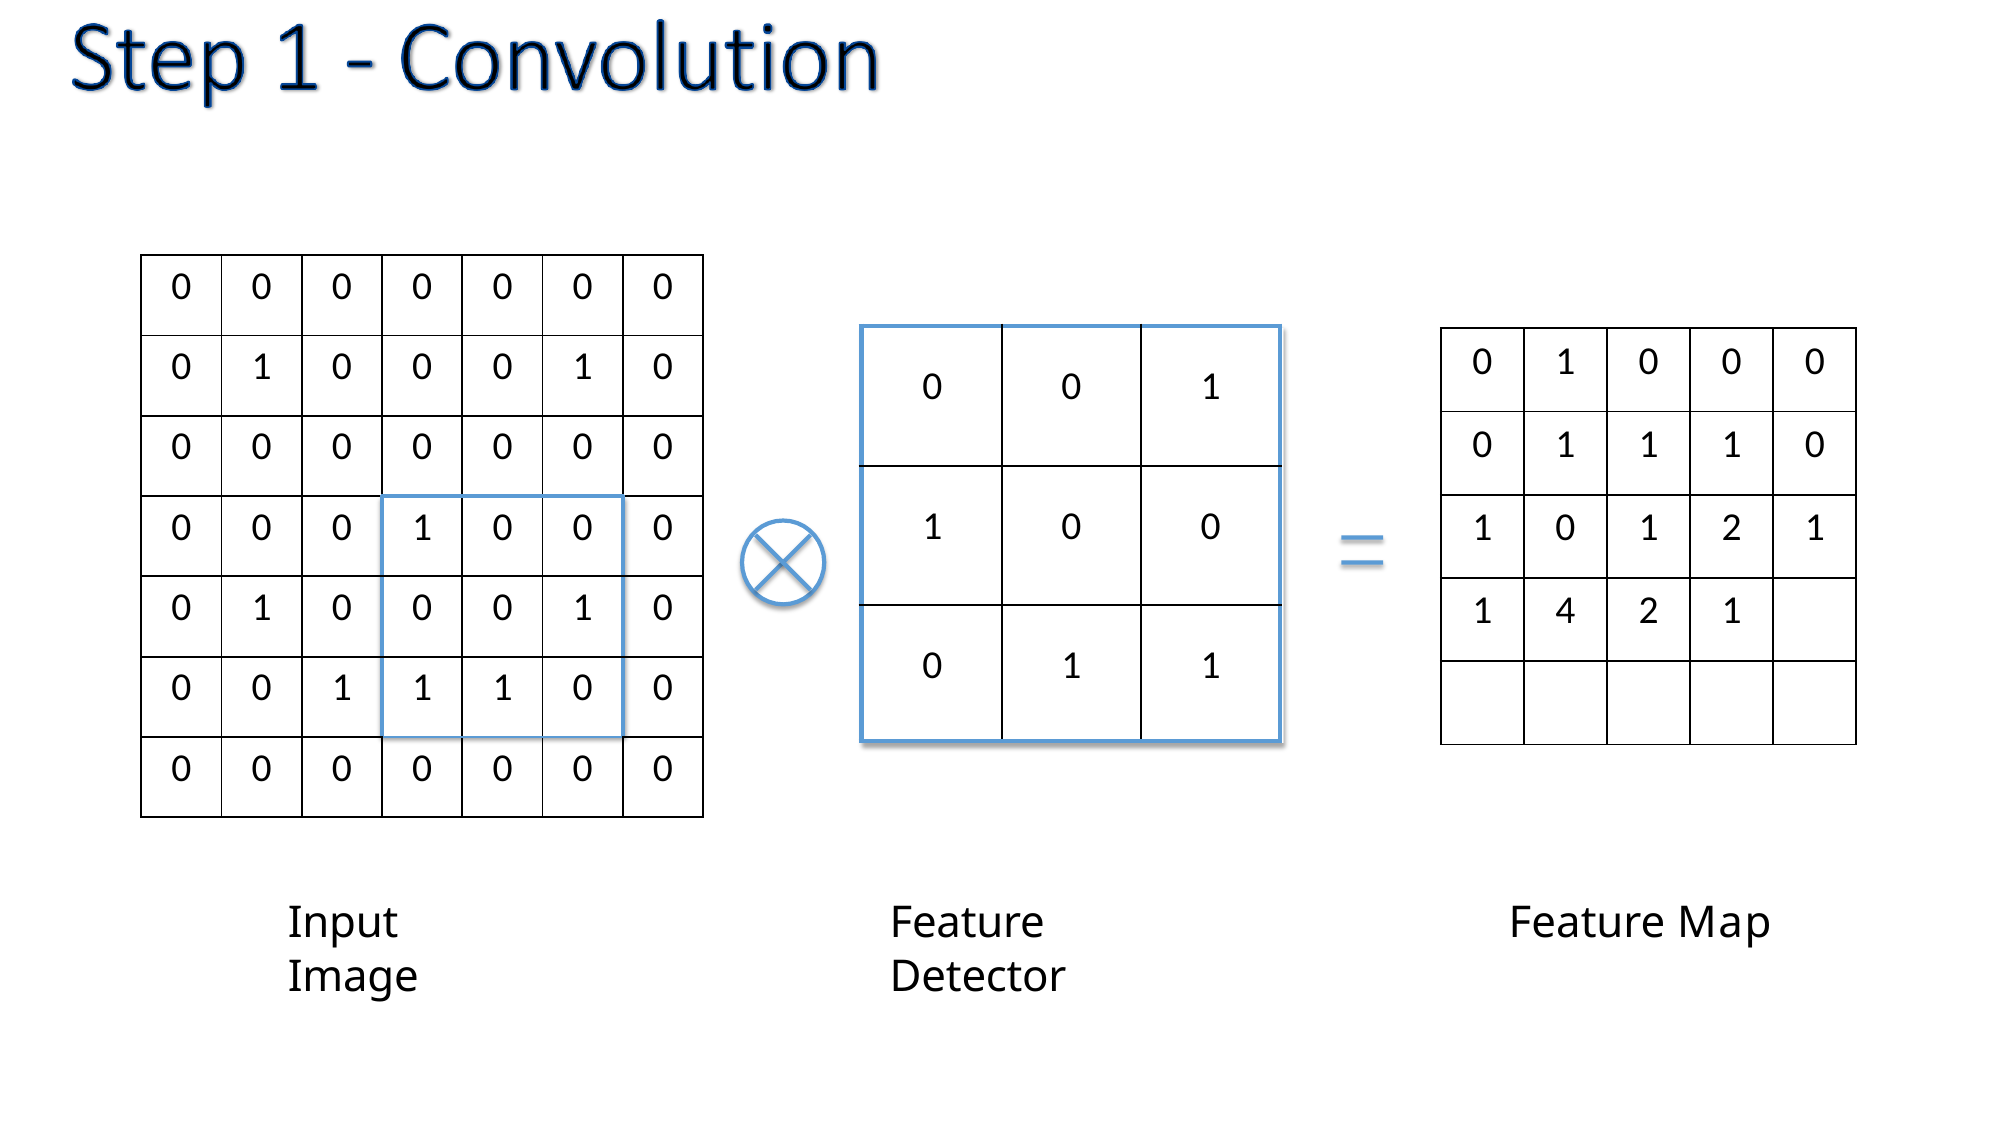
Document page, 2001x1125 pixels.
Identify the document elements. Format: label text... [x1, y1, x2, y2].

table_cell 0 [633, 577, 702, 656]
table_header 0 [1691, 329, 1772, 411]
table_cell 1 [1442, 496, 1523, 577]
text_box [398, 15, 883, 98]
table_cell 0 [222, 658, 301, 736]
table_cell 1 [222, 336, 301, 415]
table_cell 0 [624, 417, 702, 495]
table_header 0 [1608, 329, 1689, 411]
table_cell 0 [142, 577, 221, 656]
table_cell 0 [142, 336, 221, 415]
table_cell 0 [633, 658, 702, 736]
table_cell 0 [142, 738, 221, 816]
text_box Input Image [285, 892, 433, 1001]
table_cell 0 [303, 336, 381, 415]
table_cell 0 [303, 497, 372, 575]
table_cell 0 [222, 738, 301, 816]
table_header 0 [624, 256, 702, 335]
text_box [1332, 531, 1390, 551]
table_cell 0 [303, 417, 381, 495]
table_cell 0 [633, 497, 702, 575]
table_cell 1 [1691, 412, 1772, 494]
table_cell 1 [1608, 496, 1689, 577]
table_header 0 [142, 256, 221, 335]
table_cell 2 [1608, 579, 1689, 660]
table_cell [1774, 662, 1855, 744]
table_cell 1 [1608, 412, 1689, 494]
table_cell 0 [383, 748, 461, 816]
table_cell [1774, 579, 1855, 660]
table_header 0 [222, 256, 301, 335]
table_header 0 [303, 256, 381, 335]
table_cell 1 [1442, 579, 1523, 660]
table_cell 0 [142, 658, 221, 736]
text_box Feature Map [1506, 892, 1792, 947]
table_cell 0 [543, 748, 622, 816]
table_cell 0 [624, 336, 702, 415]
table_cell 1 [303, 658, 372, 736]
table_cell 0 [142, 497, 221, 575]
table_cell 0 [1442, 412, 1523, 494]
table_cell 0 [142, 417, 221, 495]
table_cell 0 [303, 738, 381, 816]
table_cell 0 [222, 497, 301, 575]
table_header 0 [383, 256, 461, 335]
table_cell 0 [463, 417, 542, 491]
table_cell 1 [543, 336, 622, 415]
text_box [343, 56, 380, 75]
table_header 0 [1774, 329, 1855, 411]
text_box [68, 19, 325, 115]
table_cell 1 [1691, 579, 1772, 660]
table_cell 0 [624, 738, 702, 816]
table_cell 0 [383, 417, 461, 491]
table_cell 4 [1525, 579, 1606, 660]
table_cell 2 [1691, 496, 1772, 577]
table_cell 0 [1525, 496, 1606, 577]
table_header 0 [1442, 329, 1523, 411]
table_cell 0 [463, 336, 542, 415]
table_cell 1 [1525, 412, 1606, 494]
table_cell 0 [543, 417, 622, 491]
picture [372, 491, 633, 748]
table_header 1 [1525, 329, 1606, 411]
text_box Feature Detector [887, 892, 1087, 1001]
table_cell 0 [383, 336, 461, 415]
table_header 0 [543, 256, 622, 335]
table_cell [1608, 662, 1689, 744]
table_cell 0 [463, 748, 542, 816]
table_cell 0 [303, 577, 372, 656]
table_cell [1442, 662, 1523, 744]
table_cell 0 [1774, 412, 1855, 494]
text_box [1332, 556, 1390, 575]
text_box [732, 515, 834, 618]
table_header 0 [463, 256, 542, 335]
table_cell 1 [1774, 496, 1855, 577]
table_cell 1 [222, 577, 301, 656]
table_cell [1525, 662, 1606, 744]
picture [854, 322, 1292, 756]
table_cell 0 [222, 417, 301, 495]
table_cell [1691, 662, 1772, 744]
